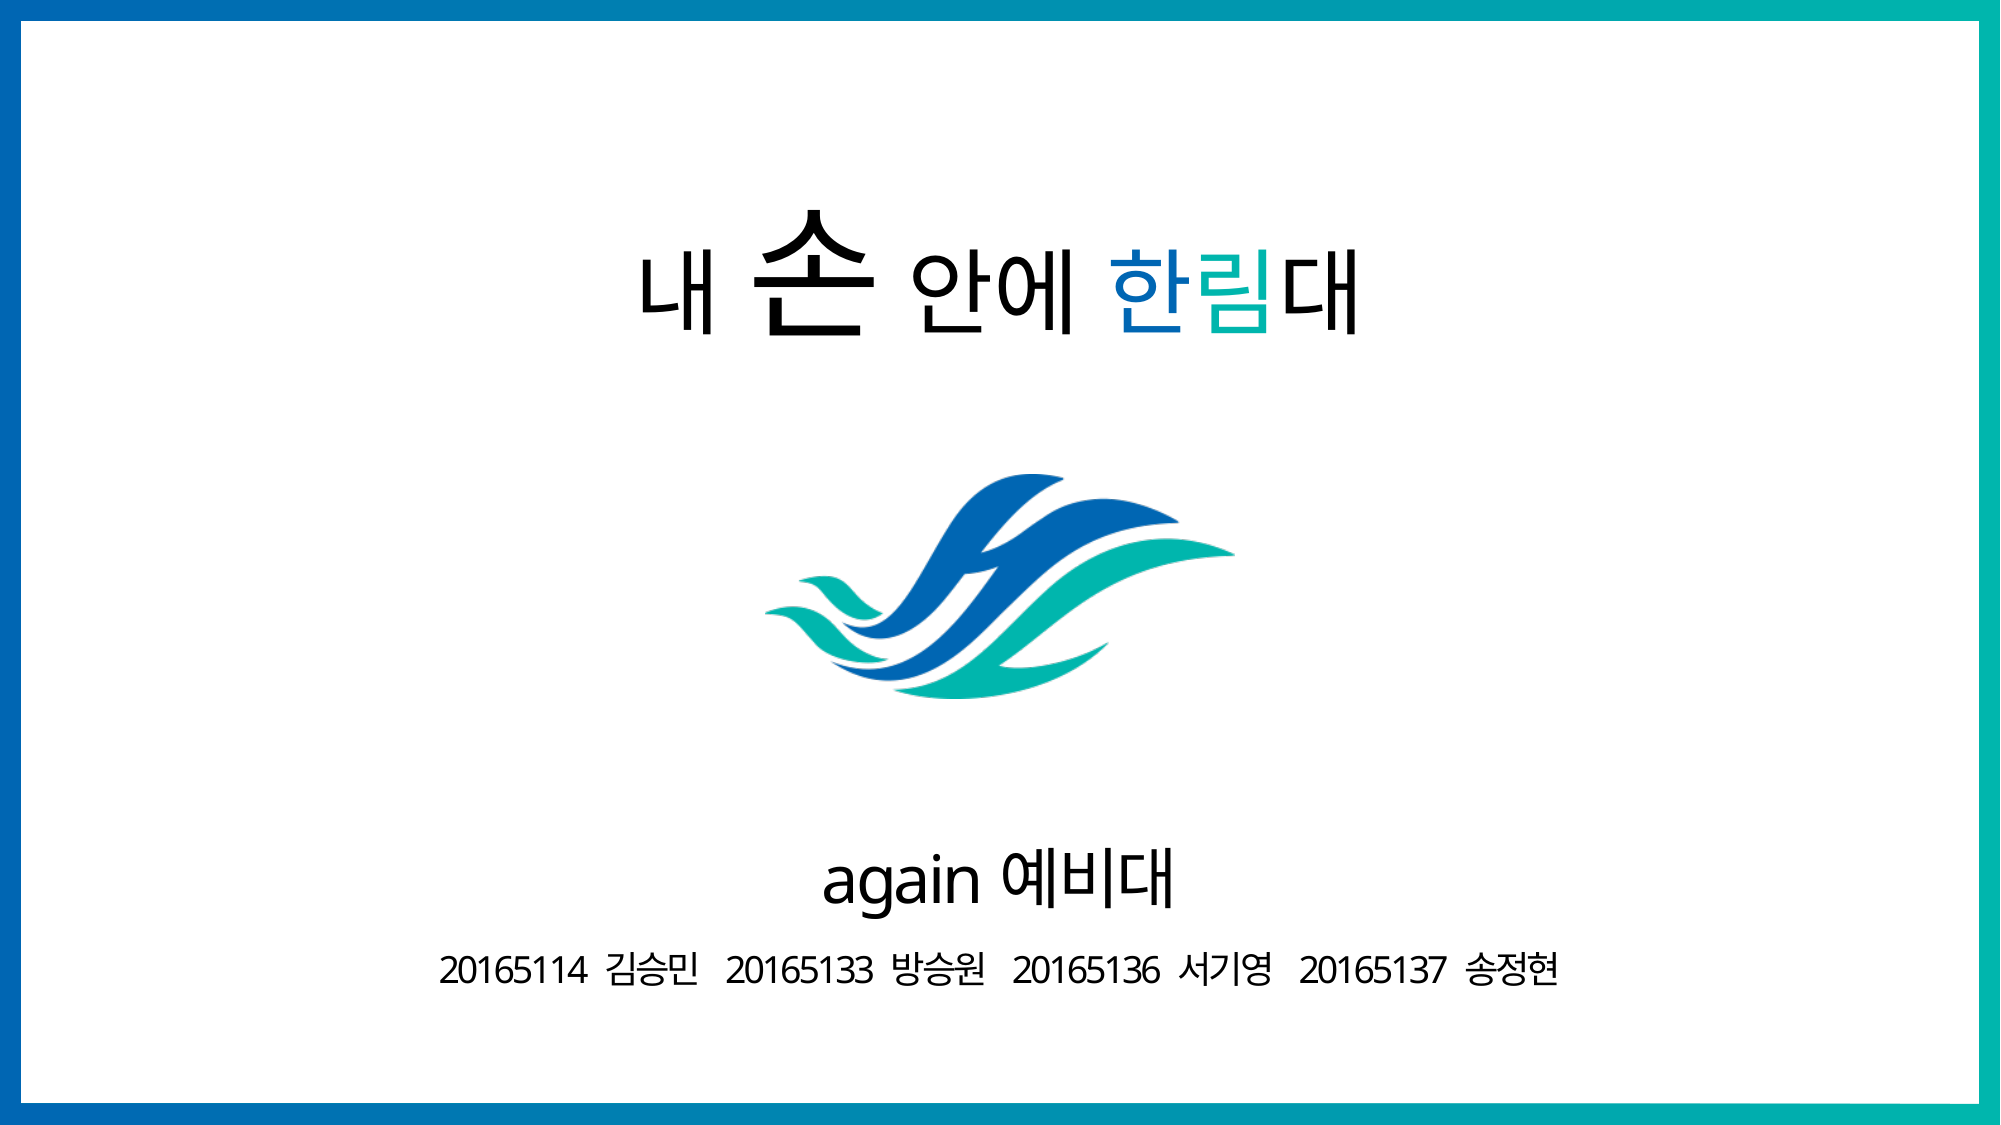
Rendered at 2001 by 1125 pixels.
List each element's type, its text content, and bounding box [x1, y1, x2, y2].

text_box 내 손 안에 한림대 [0, 174, 2000, 364]
text_box again예비대 [19, 829, 1981, 925]
picture [765, 474, 1235, 699]
text_box 20165114 김승민 20165133 방승원 20165136 서기영 20165137 송정현 [19, 938, 1981, 998]
